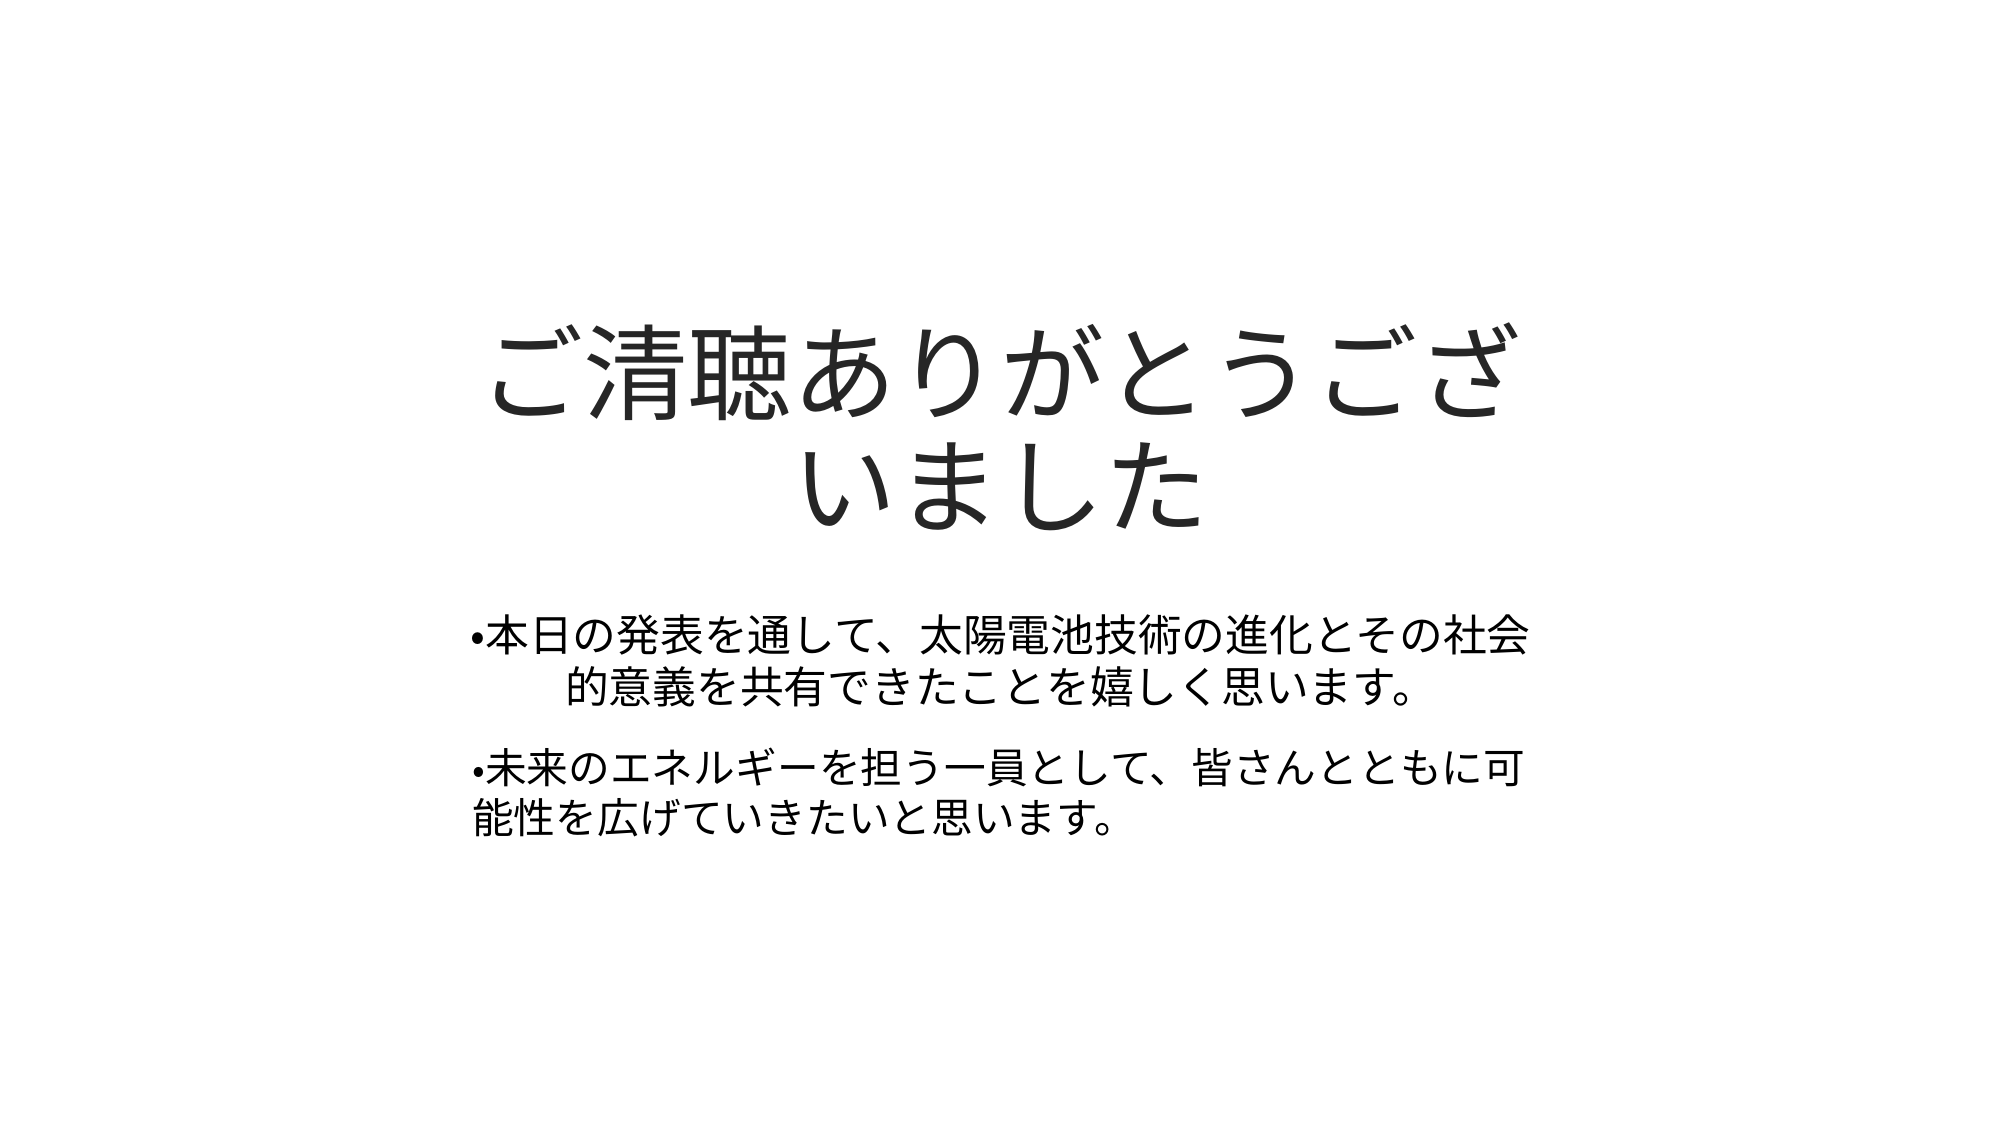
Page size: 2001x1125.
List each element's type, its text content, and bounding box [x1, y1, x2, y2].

text_box ・本日の発表を通して、太陽電池技術の進化とその社会的意義を共有できたことを嬉しく思います。 [441, 600, 1560, 817]
text_box ・未来のエネルギーを担う一員として、皆さんとともに可能性を広げていきたいと思います。 [457, 733, 1560, 849]
text_box ご清聴ありがとうございました [441, 306, 1560, 556]
